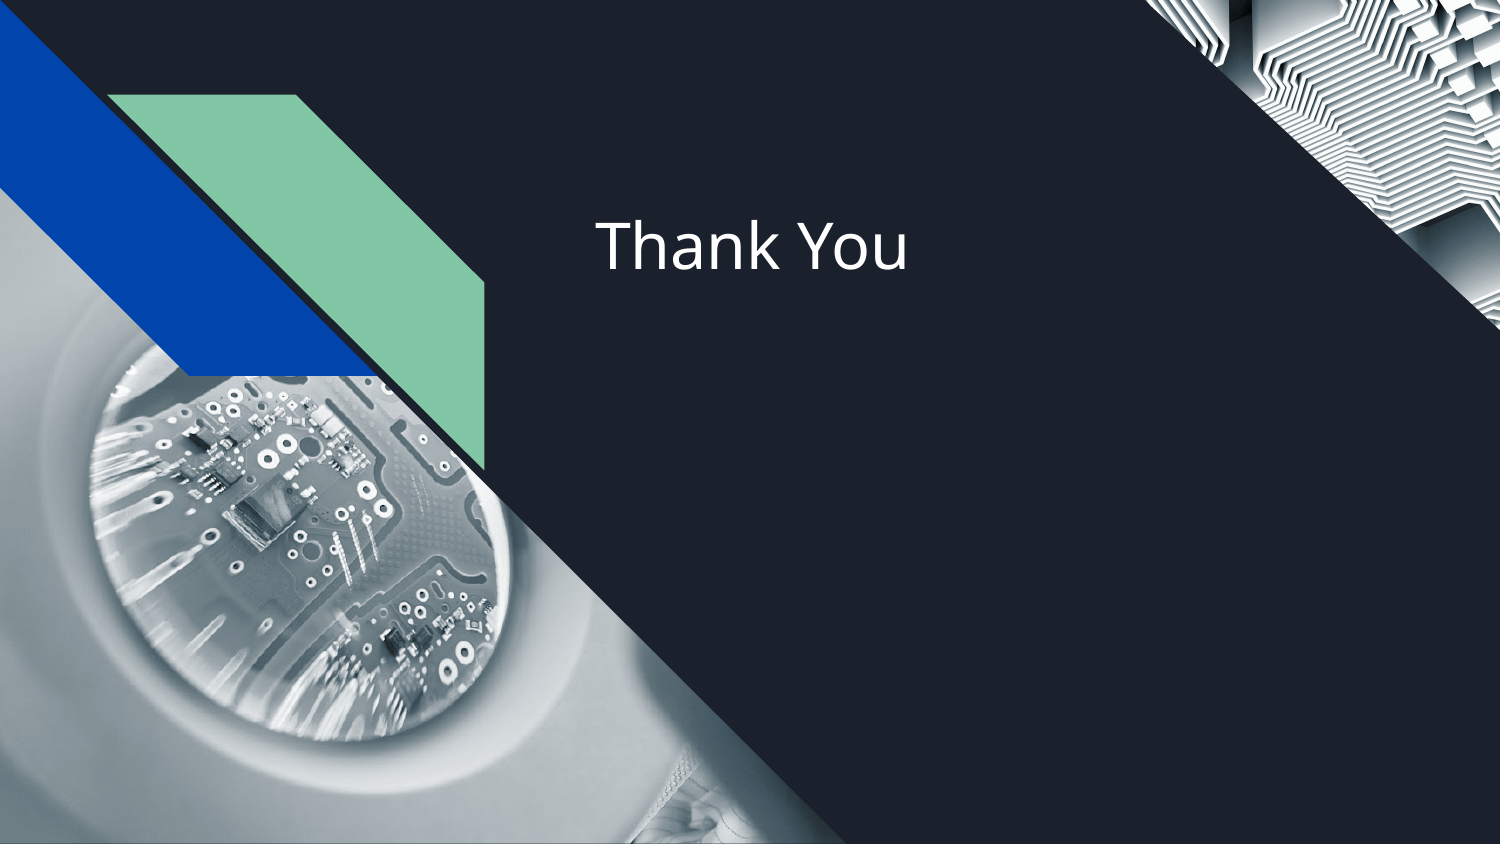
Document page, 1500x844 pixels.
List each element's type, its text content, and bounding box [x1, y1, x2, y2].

picture [0, 189, 847, 844]
title Thank You [580, 190, 1492, 518]
picture [1144, 0, 1500, 331]
